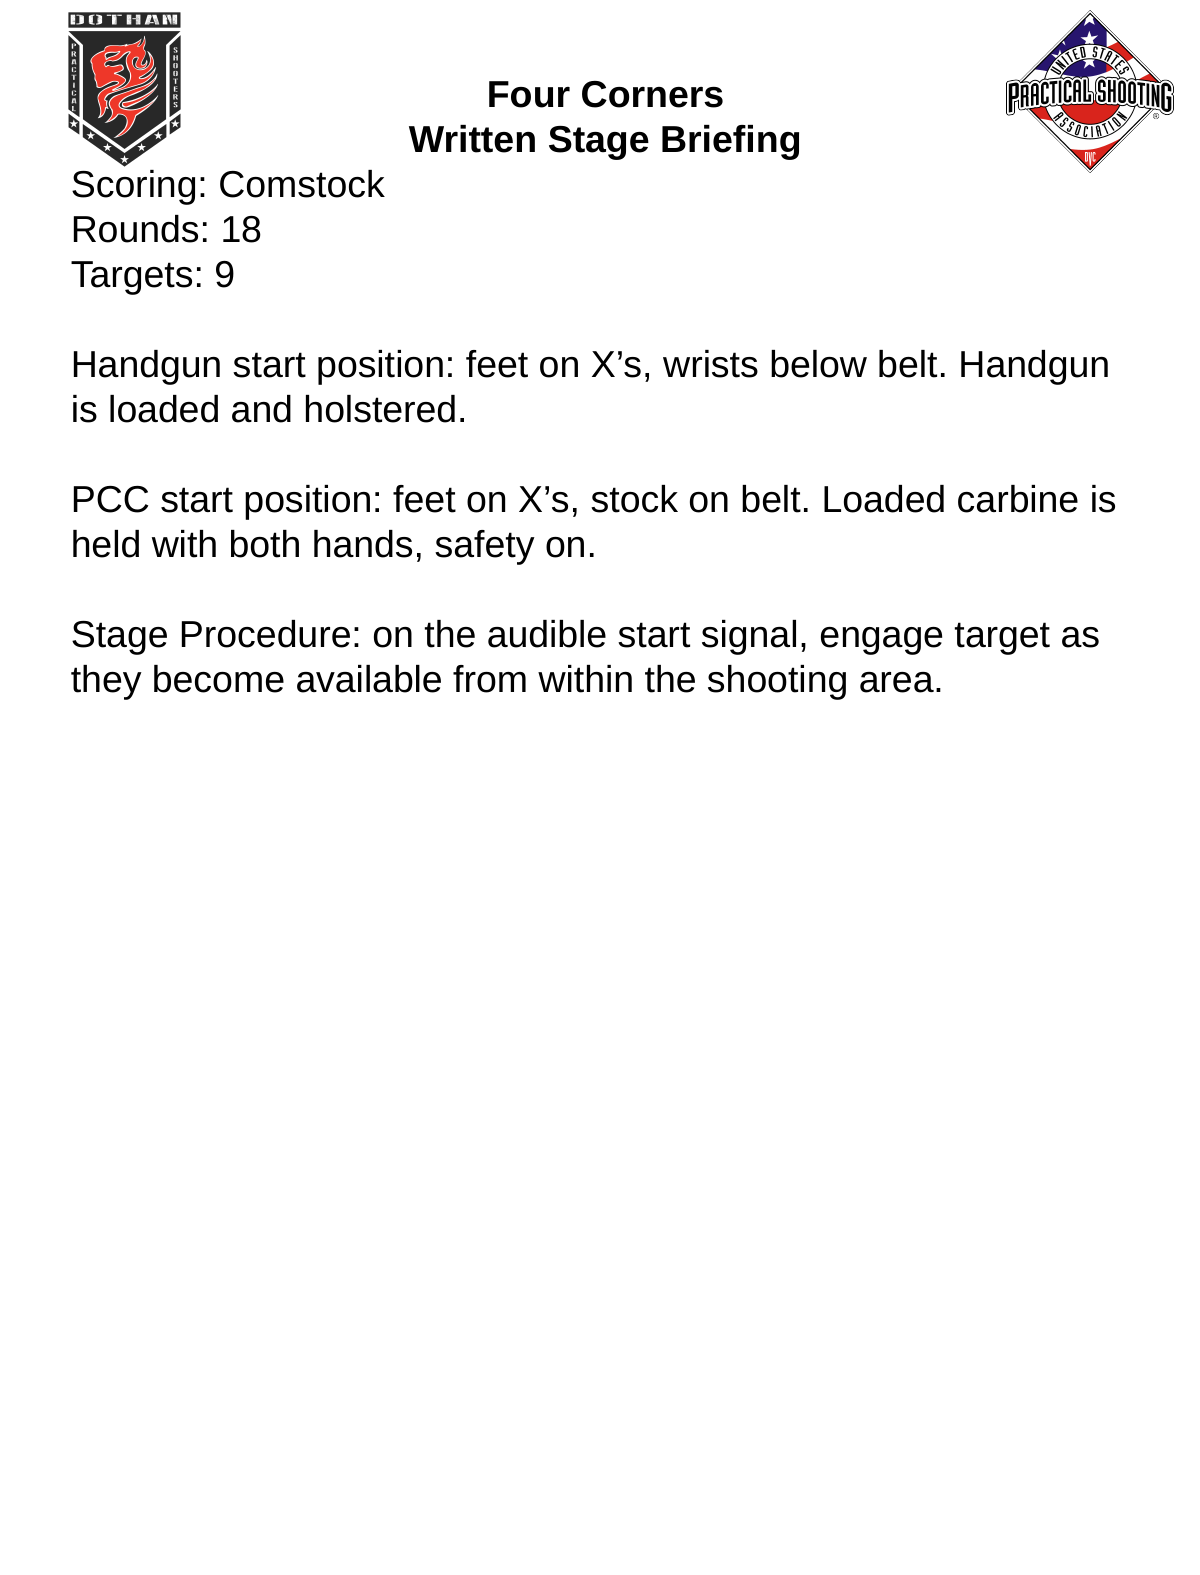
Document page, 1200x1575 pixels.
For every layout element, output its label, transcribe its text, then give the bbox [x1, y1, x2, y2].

picture [1006, 10, 1175, 173]
text_box Four Corners Written Stage Briefing Scoring: Comstock Rounds: 18 Targets: 9 Handgun start position: feet on X’s, wrists below belt. Handgun is loaded and holstered. PCC start position: feet on X’s, stock on belt. Loaded carbine is held with both hands, safety on. Stage Procedure: on the audible start signal, engage target as they become available from within the shooting area. [56, 63, 1156, 708]
picture [44, 9, 205, 170]
